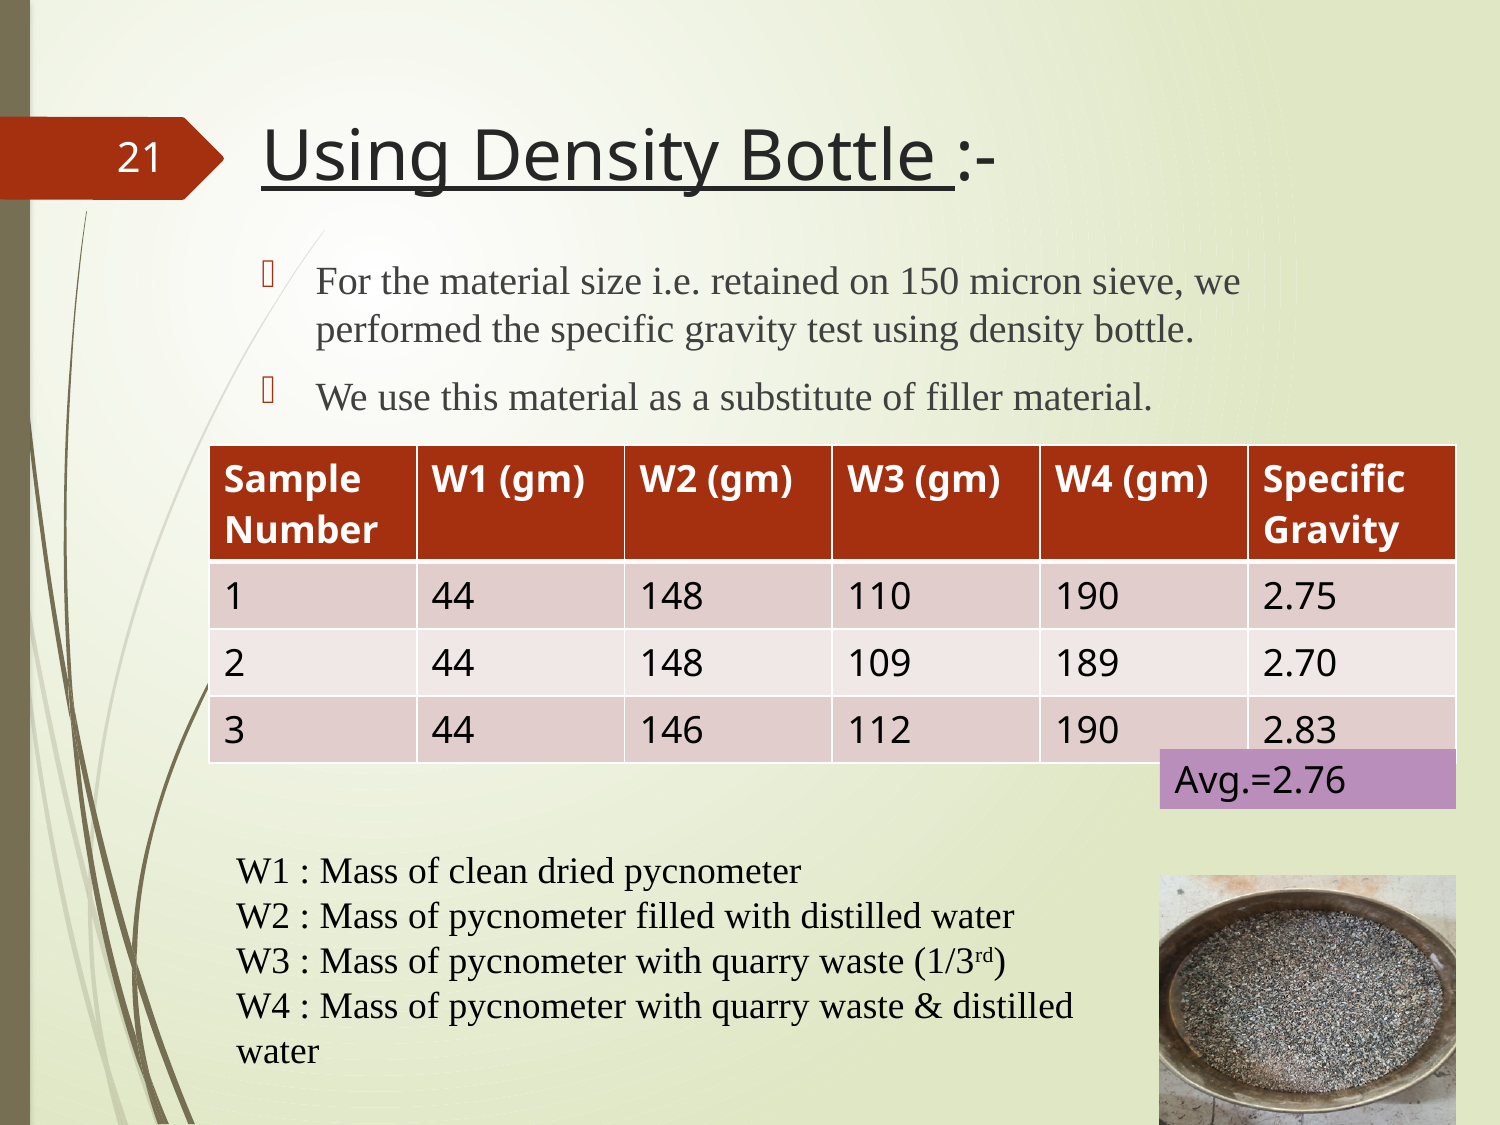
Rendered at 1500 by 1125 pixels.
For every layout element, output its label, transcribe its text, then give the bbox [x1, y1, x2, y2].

text_box W1 : Mass of clean dried pycnometer W2 : Mass of pycnometer filled with distilled water W3 : Mass of pycnometer with quarry waste (1/3rd) W4 : Mass of pycnometer with quarry waste & distilled water [221, 839, 1160, 1079]
table_cell 146 [625, 697, 831, 762]
table_cell 189 [1041, 630, 1247, 695]
table_cell 110 [833, 564, 1039, 628]
table_cell 2.75 [1249, 564, 1455, 628]
table_header W3 (gm) [833, 446, 1039, 559]
slide_number 21 [83, 129, 180, 190]
table_header W2 (gm) [625, 446, 831, 559]
table_cell 2 [210, 630, 416, 695]
table_cell 2.70 [1249, 630, 1455, 695]
table_header W4 (gm) [1041, 446, 1247, 559]
table_cell 190 [1041, 697, 1247, 762]
table_cell 190 [1041, 564, 1247, 628]
table_header Specific Gravity [1249, 446, 1455, 559]
text_box Avg.=2.76 [1159, 749, 1456, 809]
table_header W1 (gm) [418, 446, 624, 559]
picture [1159, 875, 1457, 1125]
table_cell 2.83 [1249, 697, 1455, 749]
table_cell 112 [833, 697, 1039, 762]
list For the material size i.e. retained on 150 micron sieve, we performed the specific gravity test using density bottle. We use this material as a substitute of filler material. [246, 246, 1400, 427]
table_cell 3 [210, 697, 416, 762]
table_cell 44 [418, 630, 624, 695]
table_cell 44 [418, 564, 624, 628]
table_cell 109 [833, 630, 1039, 695]
table_cell 148 [625, 630, 831, 695]
title Using Density Bottle :- [246, 102, 1400, 246]
table_cell 1 [210, 564, 416, 628]
table_cell 44 [418, 697, 624, 762]
table_header Sample Number [210, 446, 416, 559]
table_cell 148 [625, 564, 831, 628]
